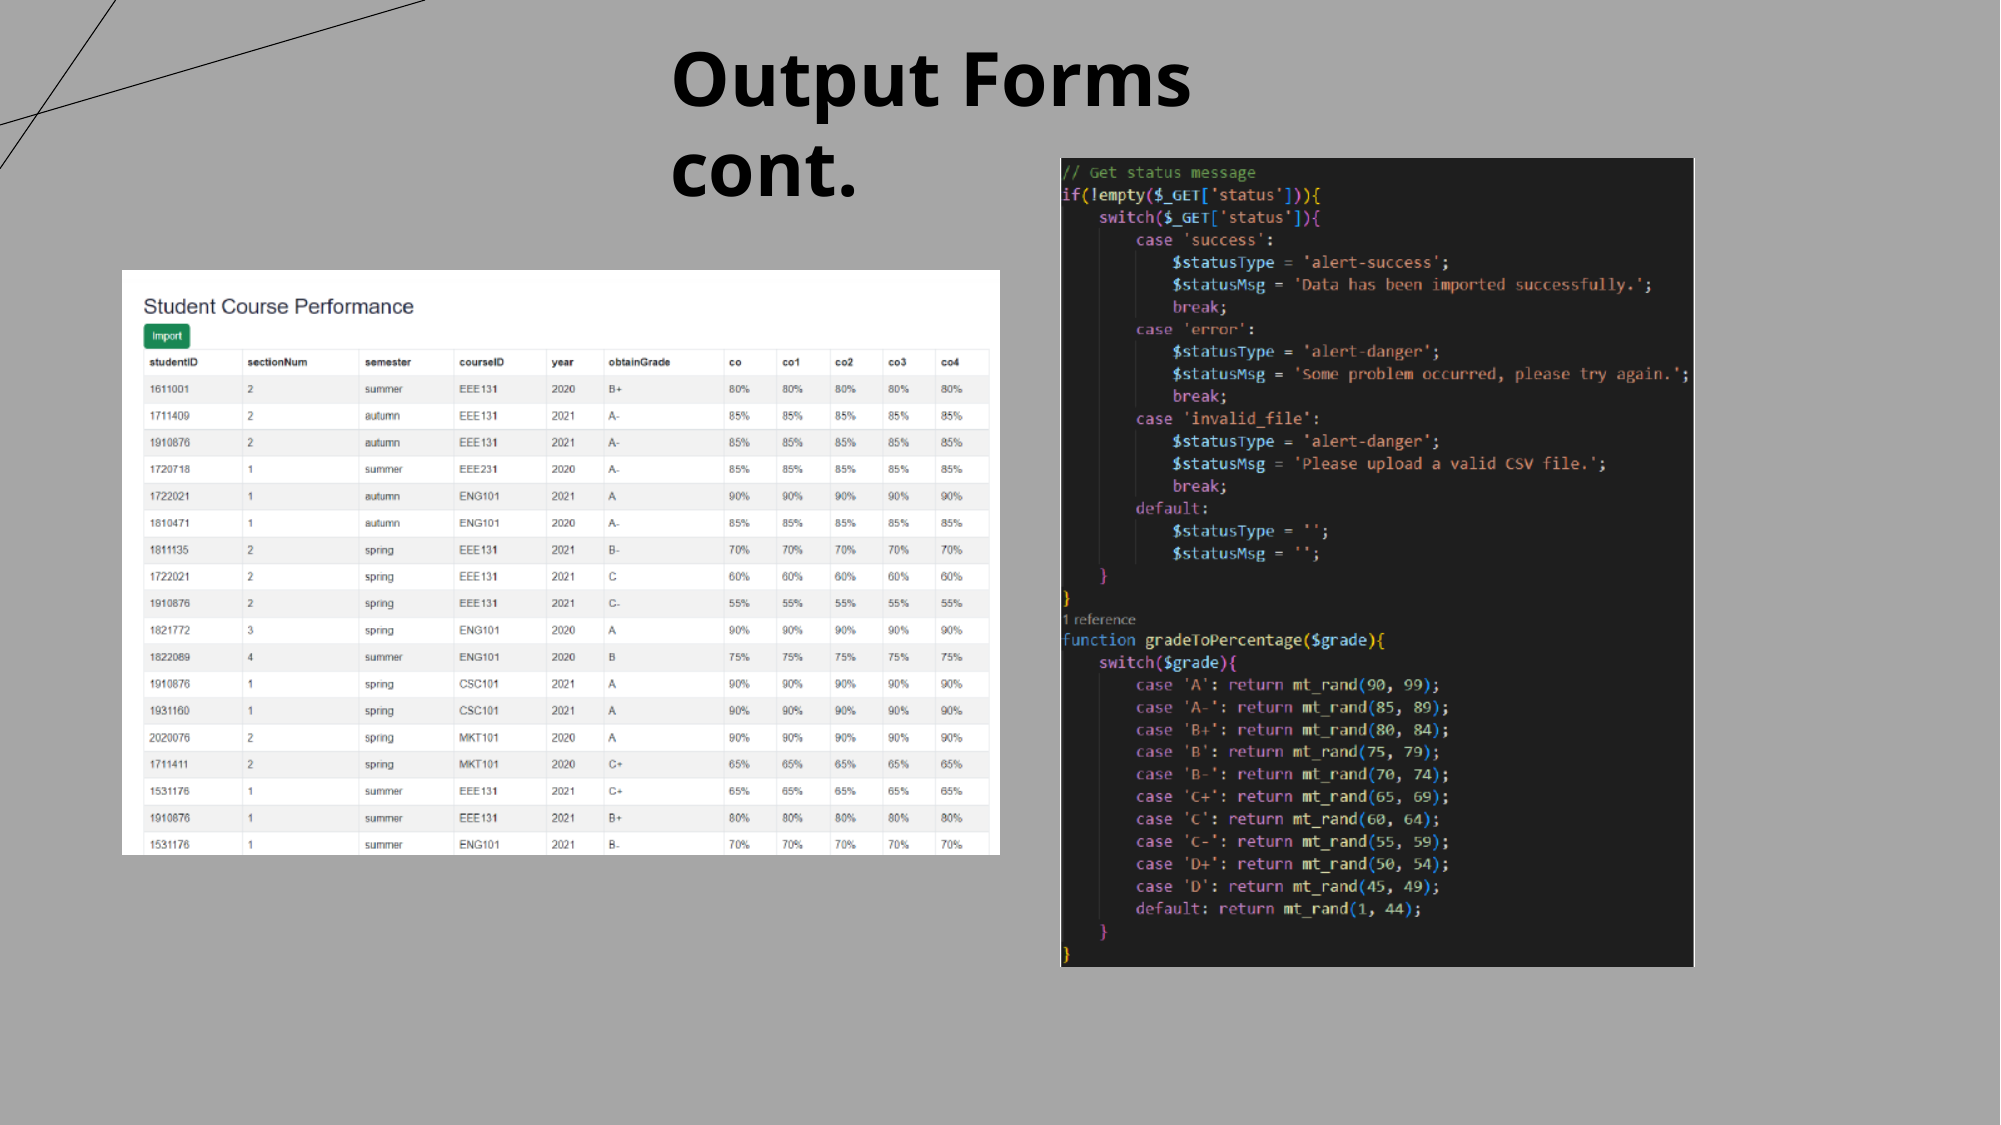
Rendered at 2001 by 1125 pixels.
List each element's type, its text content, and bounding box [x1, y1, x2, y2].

picture [1060, 157, 1695, 967]
picture [122, 270, 1000, 855]
text_box Output Forms cont. [655, 24, 1344, 220]
